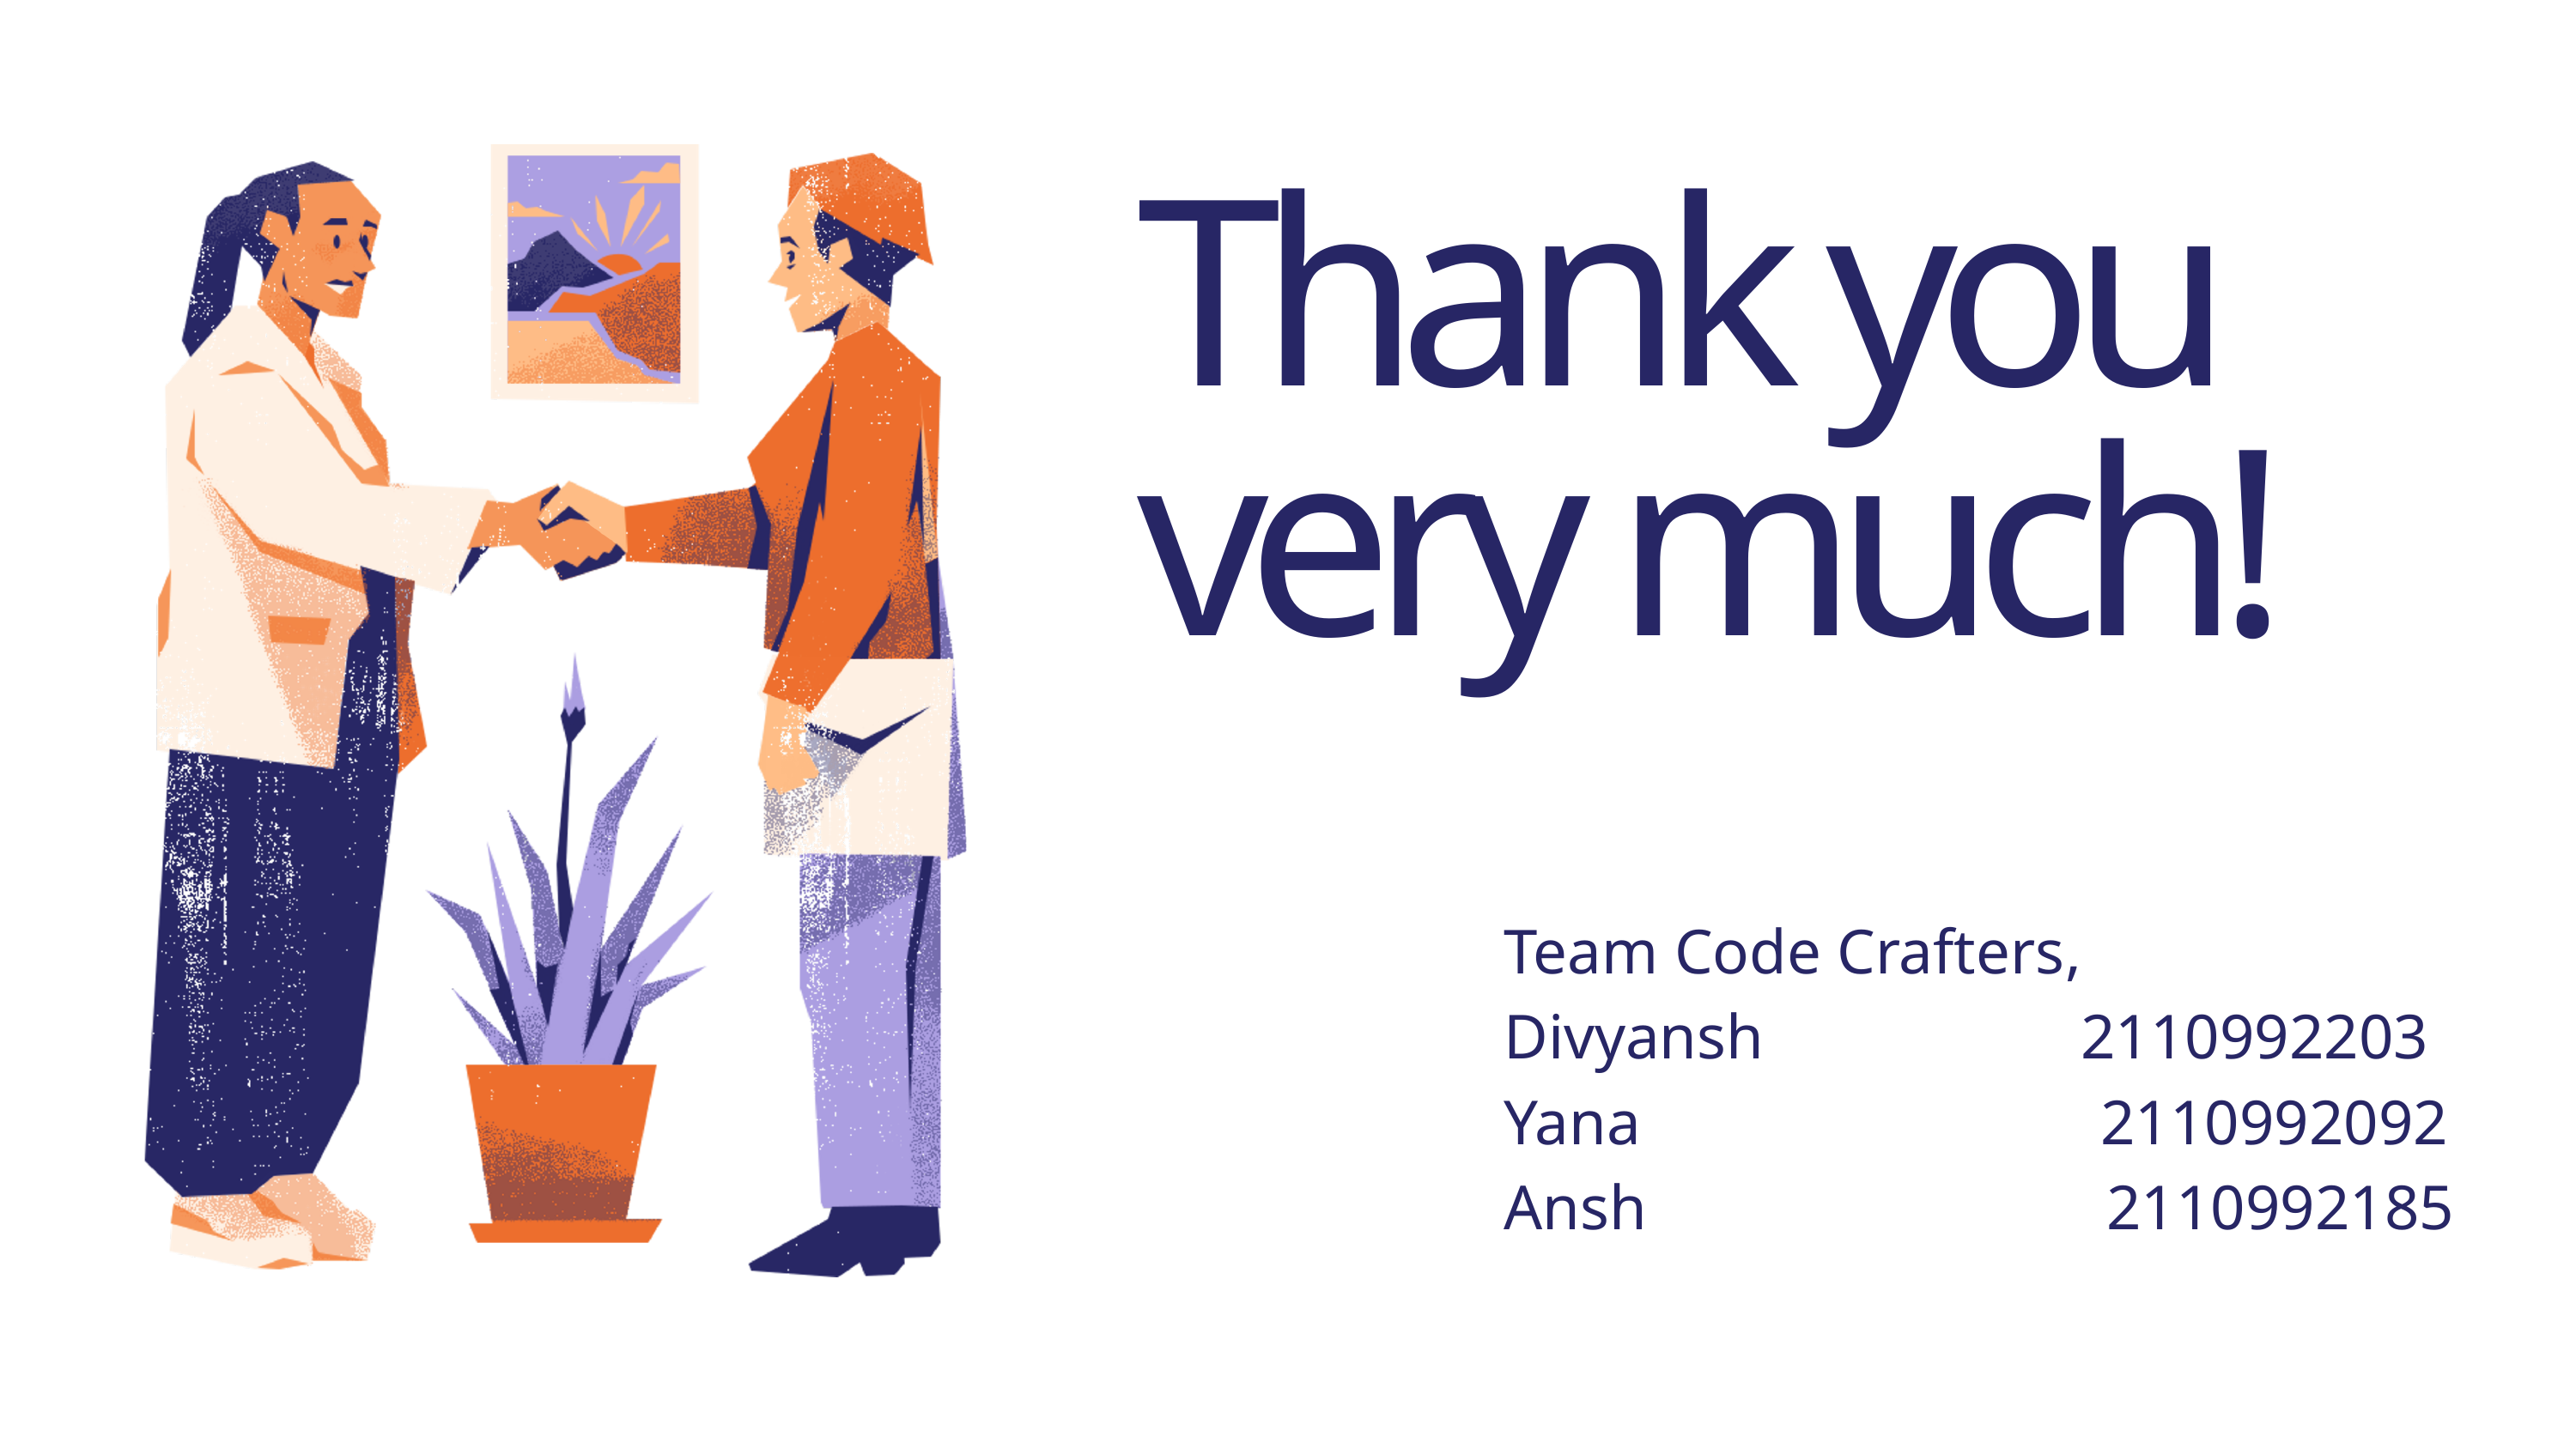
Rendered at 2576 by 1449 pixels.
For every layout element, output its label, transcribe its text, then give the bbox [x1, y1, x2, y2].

text_box [144, 144, 967, 1278]
text_box Thank you very much! [1137, 189, 2432, 688]
text_box Team Code Crafters, Divyansh 2110992203 Yana 2110992092 Ansh 2110992185 [1504, 900, 2522, 1242]
